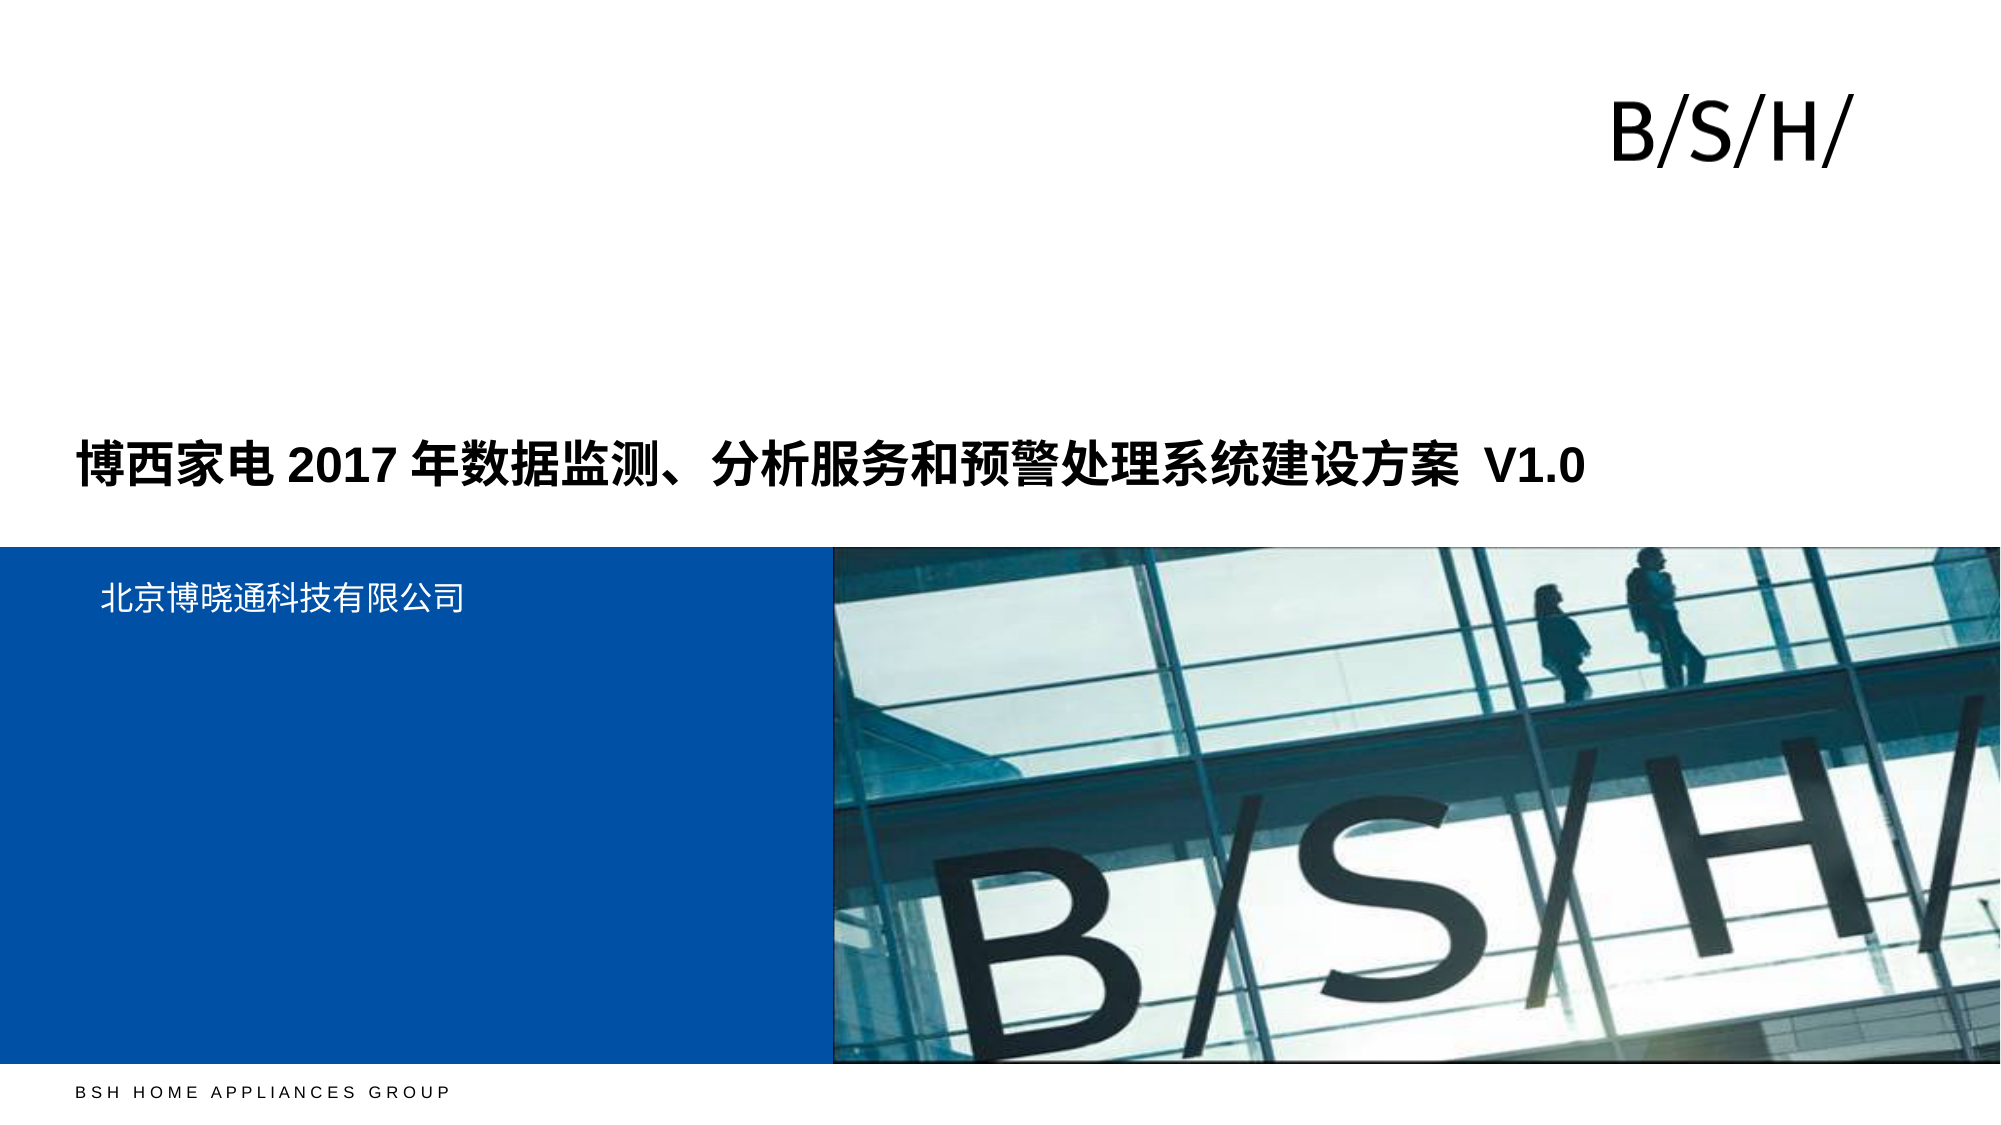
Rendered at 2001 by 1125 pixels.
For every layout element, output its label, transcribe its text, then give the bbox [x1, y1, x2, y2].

picture [833, 547, 2001, 1064]
title 博西家电2017年数据监测、分析服务和预警处理系统建设方案 V1.0 [75, 408, 1924, 517]
picture [1614, 94, 1854, 168]
subtitle 北京博晓通科技有限公司 [75, 577, 793, 1034]
